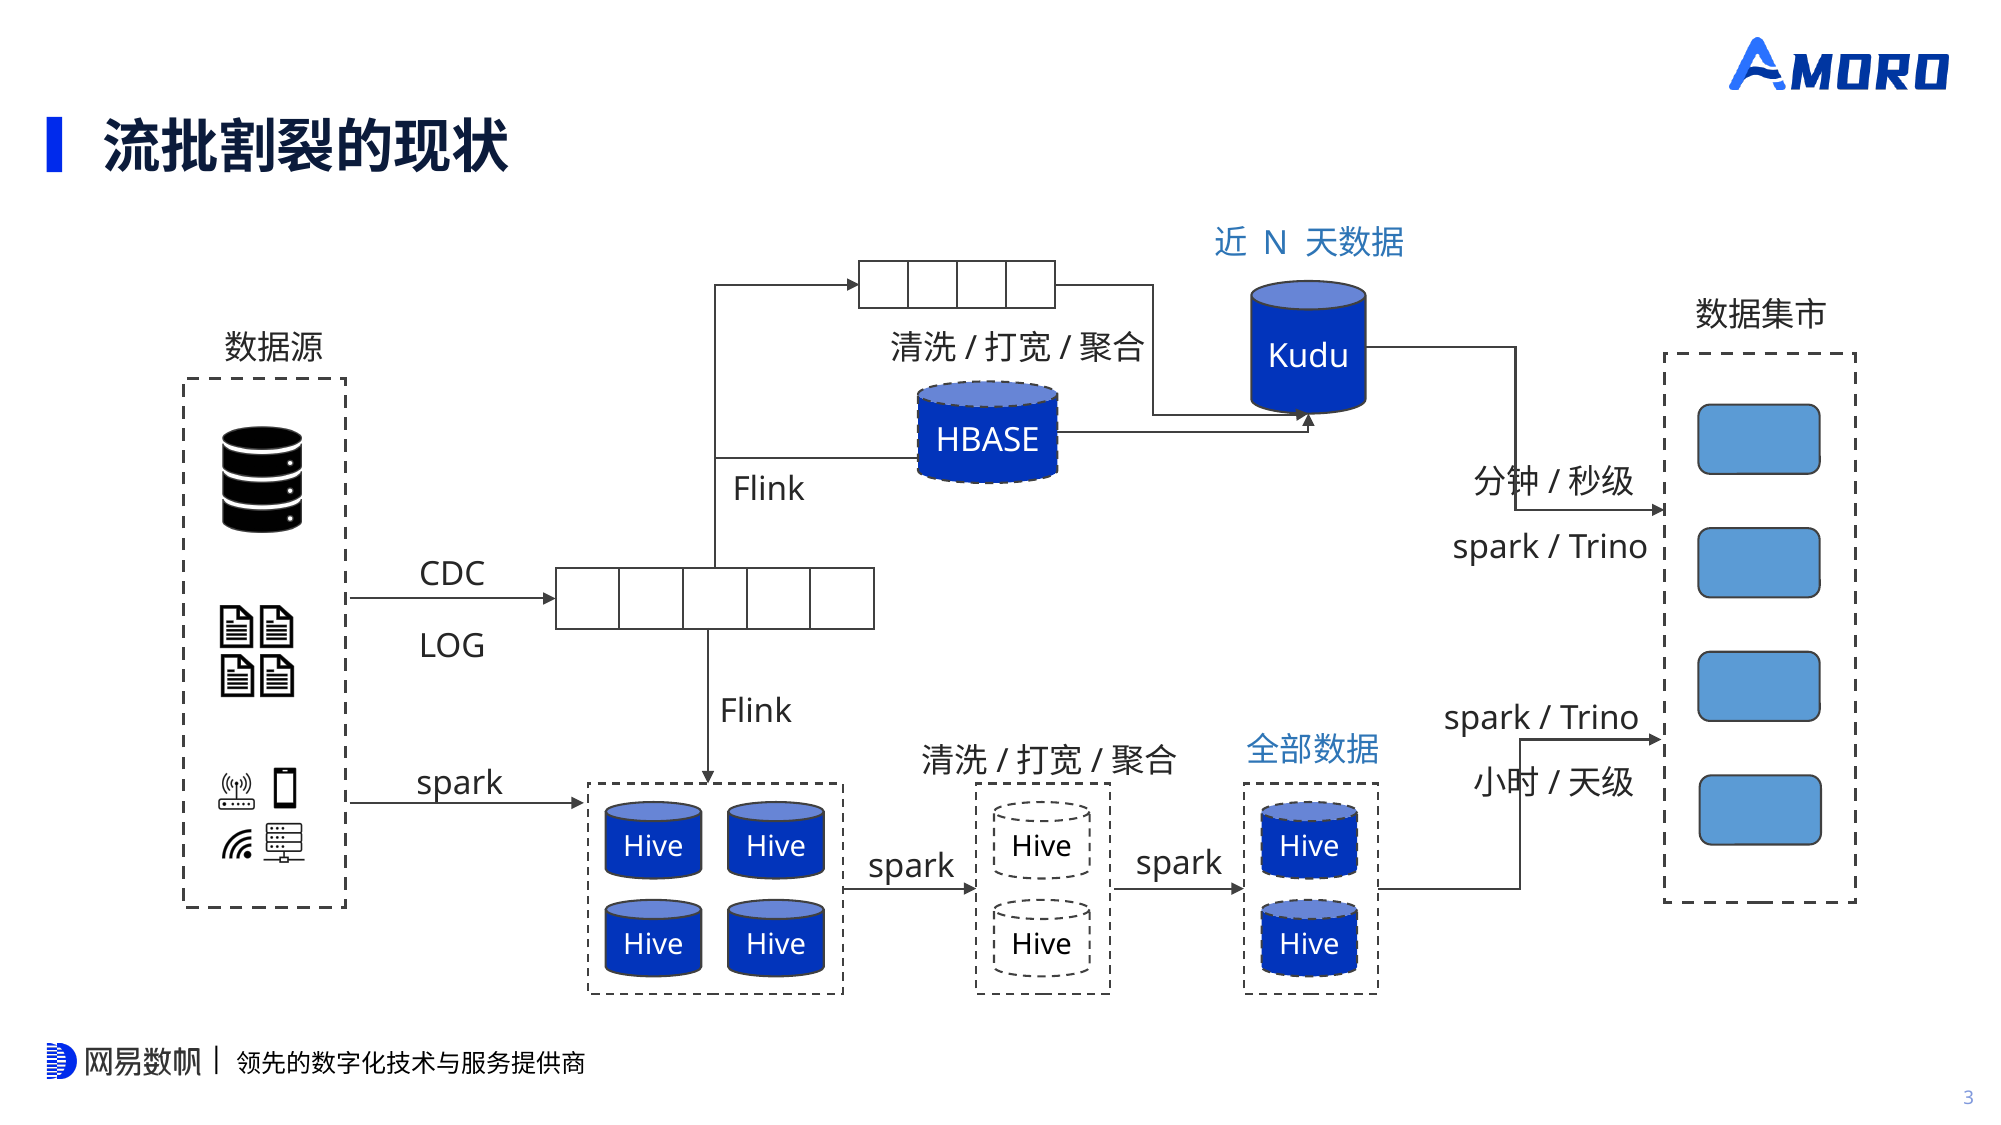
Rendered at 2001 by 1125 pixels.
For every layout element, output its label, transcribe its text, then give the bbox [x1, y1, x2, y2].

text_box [183, 213, 1872, 994]
picture [1729, 37, 1949, 90]
text_box [46, 116, 63, 173]
title 流批割裂的现状 [102, 101, 1894, 188]
